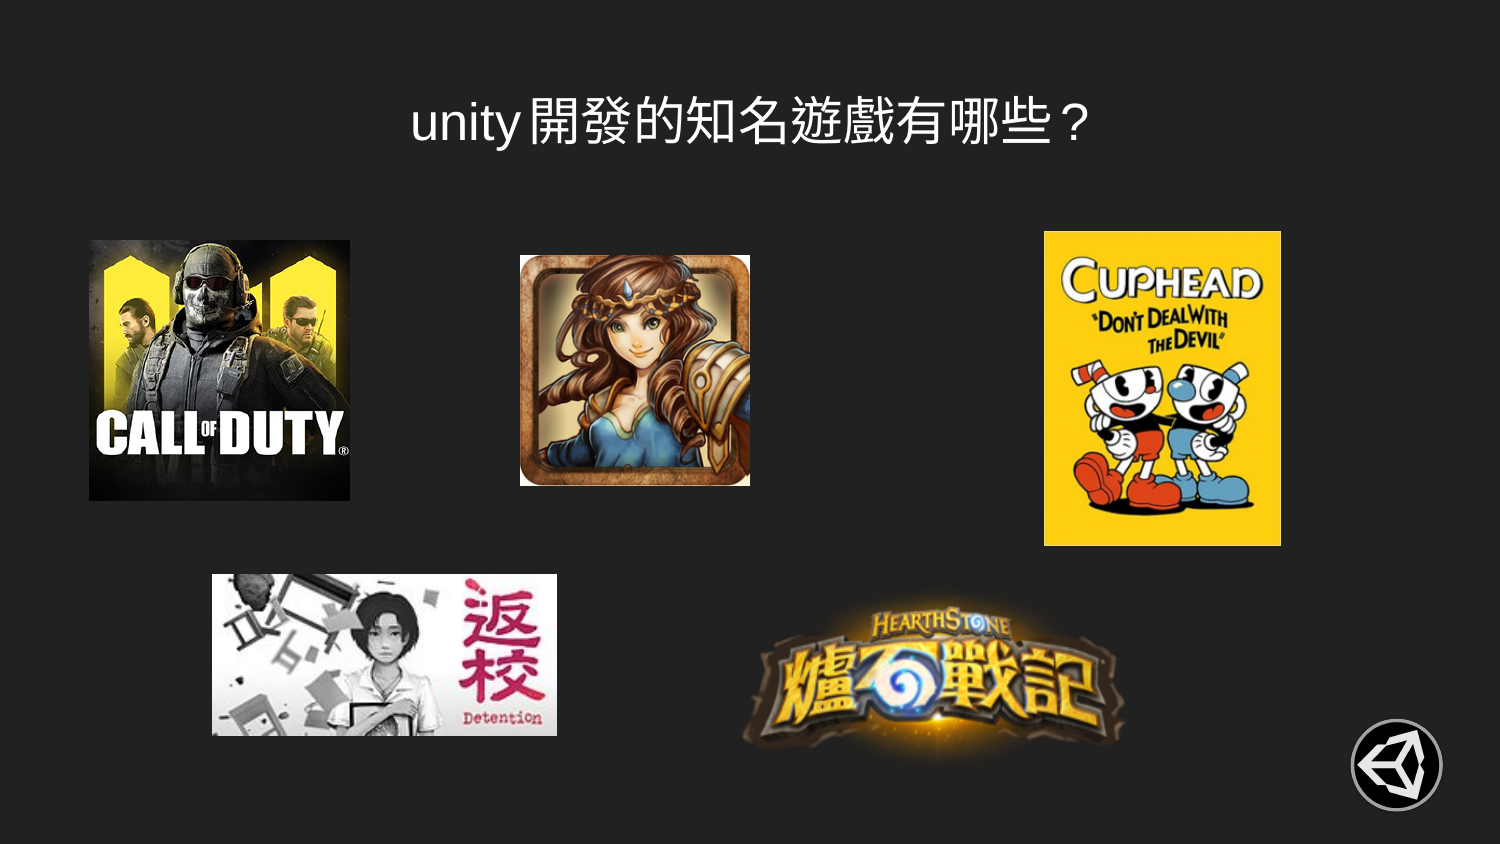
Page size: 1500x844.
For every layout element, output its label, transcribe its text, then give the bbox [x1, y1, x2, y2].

picture [89, 240, 350, 501]
picture [212, 574, 557, 736]
picture [742, 552, 1131, 795]
picture [1343, 712, 1450, 819]
picture [519, 255, 751, 486]
picture [1043, 231, 1281, 546]
title unity開發的知名遊戲有哪些? [51, 72, 1449, 167]
